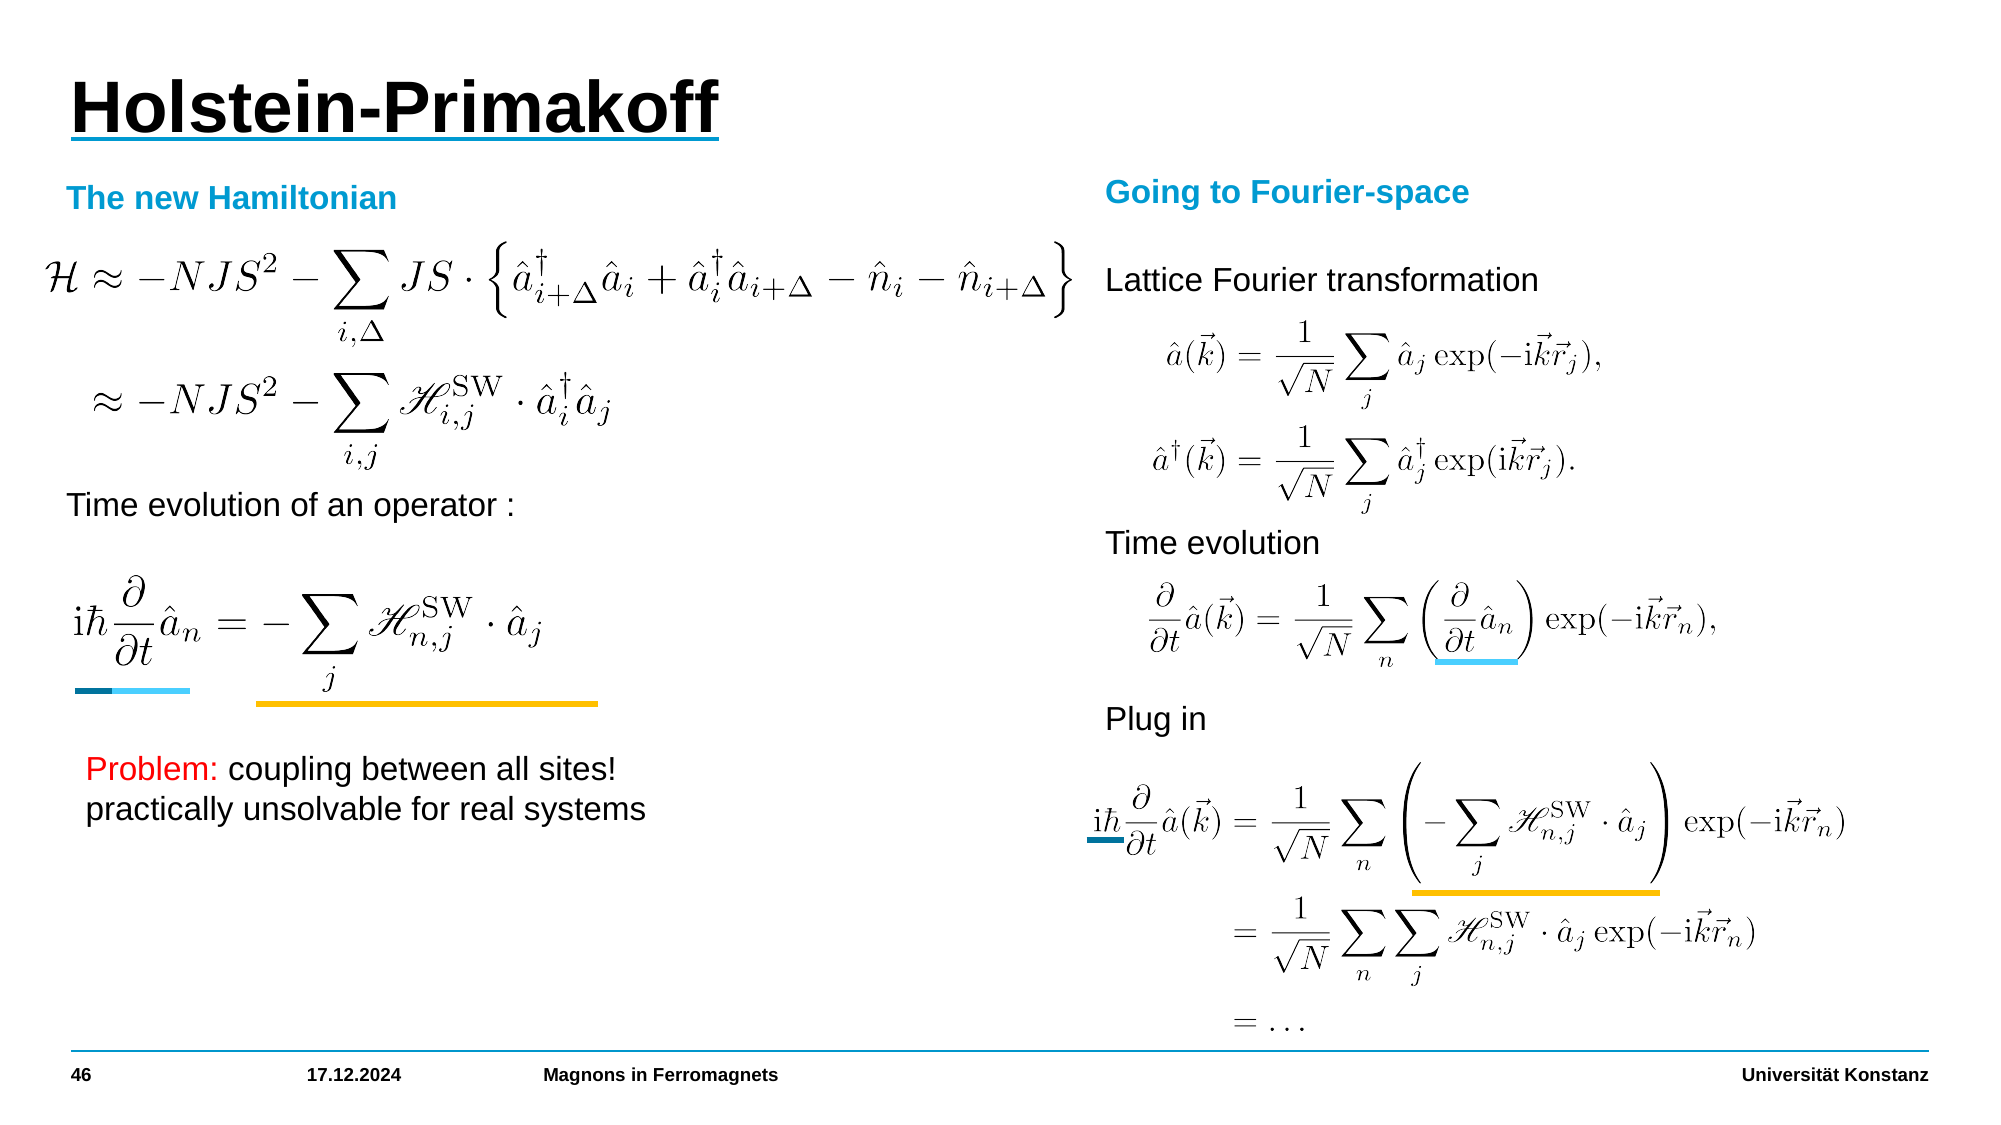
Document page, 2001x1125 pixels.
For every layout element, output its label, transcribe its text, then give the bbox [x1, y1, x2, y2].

picture [45, 241, 1072, 470]
slide_number 46 [70, 1058, 276, 1094]
text_box Problem: coupling between all sites! practically unsolvable for real systems [70, 740, 770, 835]
list Going to Fourier-space Lattice Fourier transformation Time evolution Plug in [1105, 166, 2000, 840]
picture [1094, 762, 1844, 1032]
list The new Hamiltonian Time evolution of an operator : [65, 171, 980, 240]
list The new Hamiltonian Time evolution of an operator : [65, 477, 980, 846]
picture [1149, 579, 1716, 667]
footer Magnons in Ferromagnets [543, 1058, 1489, 1094]
title Holstein-Primakoff [70, 66, 1457, 268]
picture [74, 575, 541, 692]
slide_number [306, 1058, 512, 1094]
picture [1153, 320, 1601, 514]
